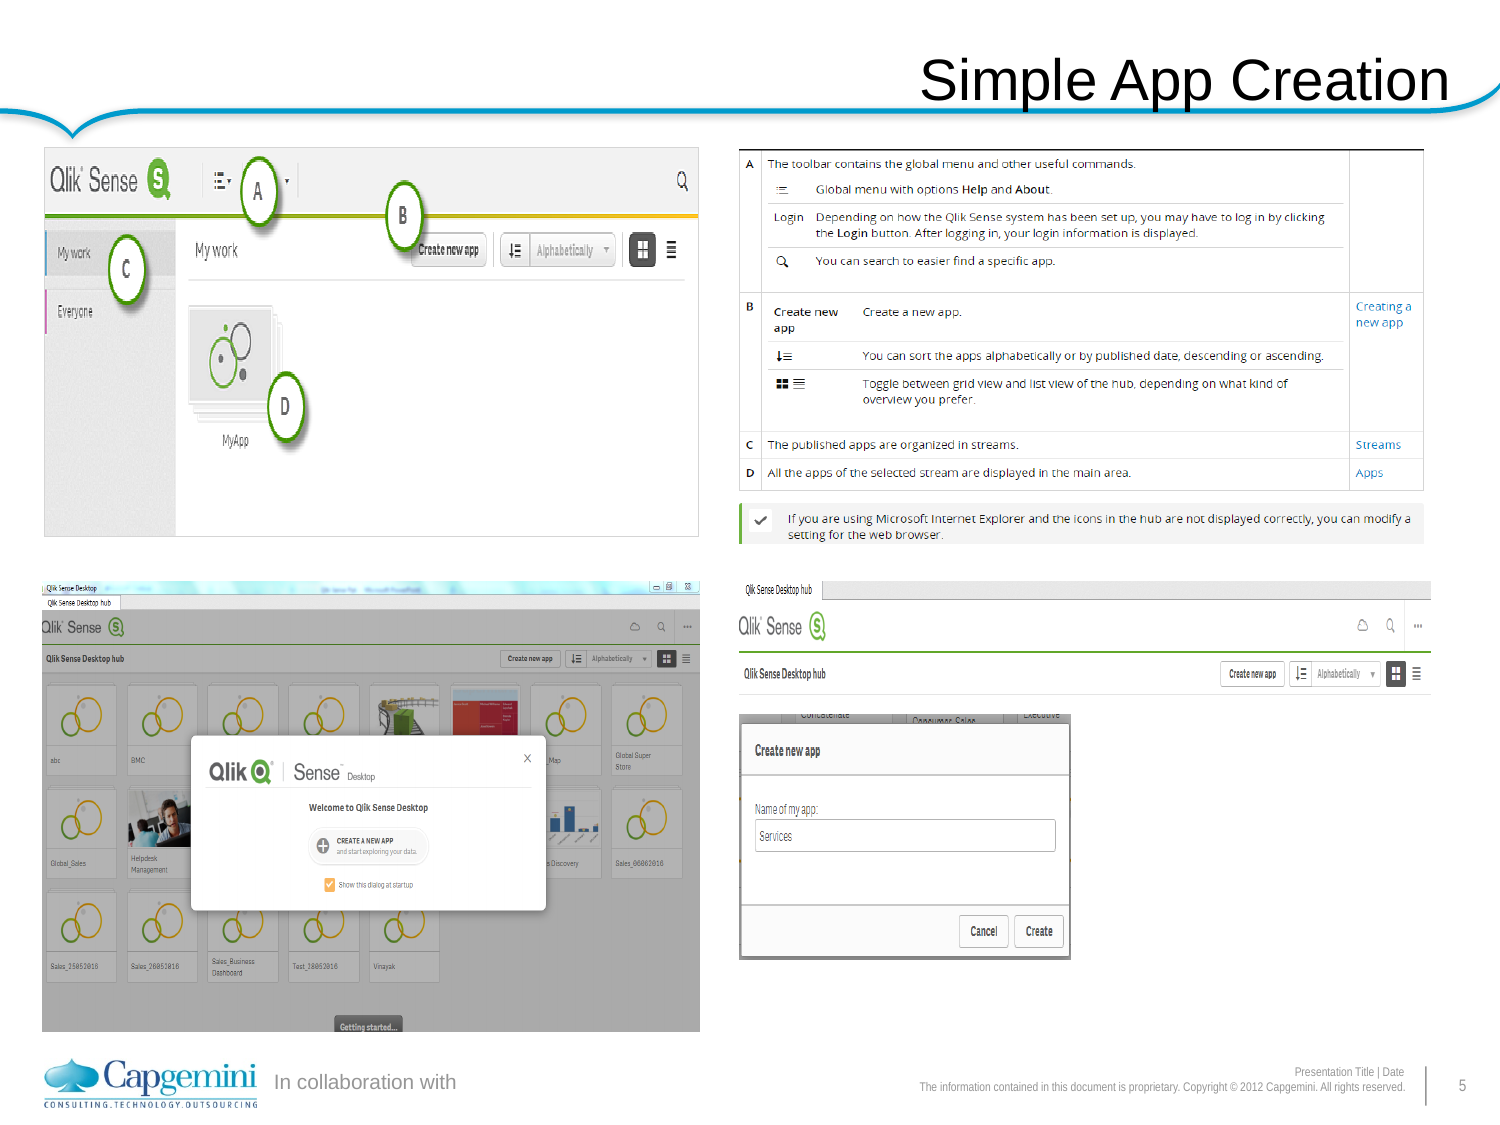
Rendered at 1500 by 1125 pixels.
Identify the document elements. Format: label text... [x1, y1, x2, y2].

picture [739, 714, 1072, 960]
picture [739, 147, 1432, 544]
picture [42, 147, 701, 544]
text_box Simple App Creation [47, 0, 1466, 120]
picture [739, 580, 1432, 695]
picture [44, 1058, 257, 1108]
picture [42, 580, 701, 1032]
